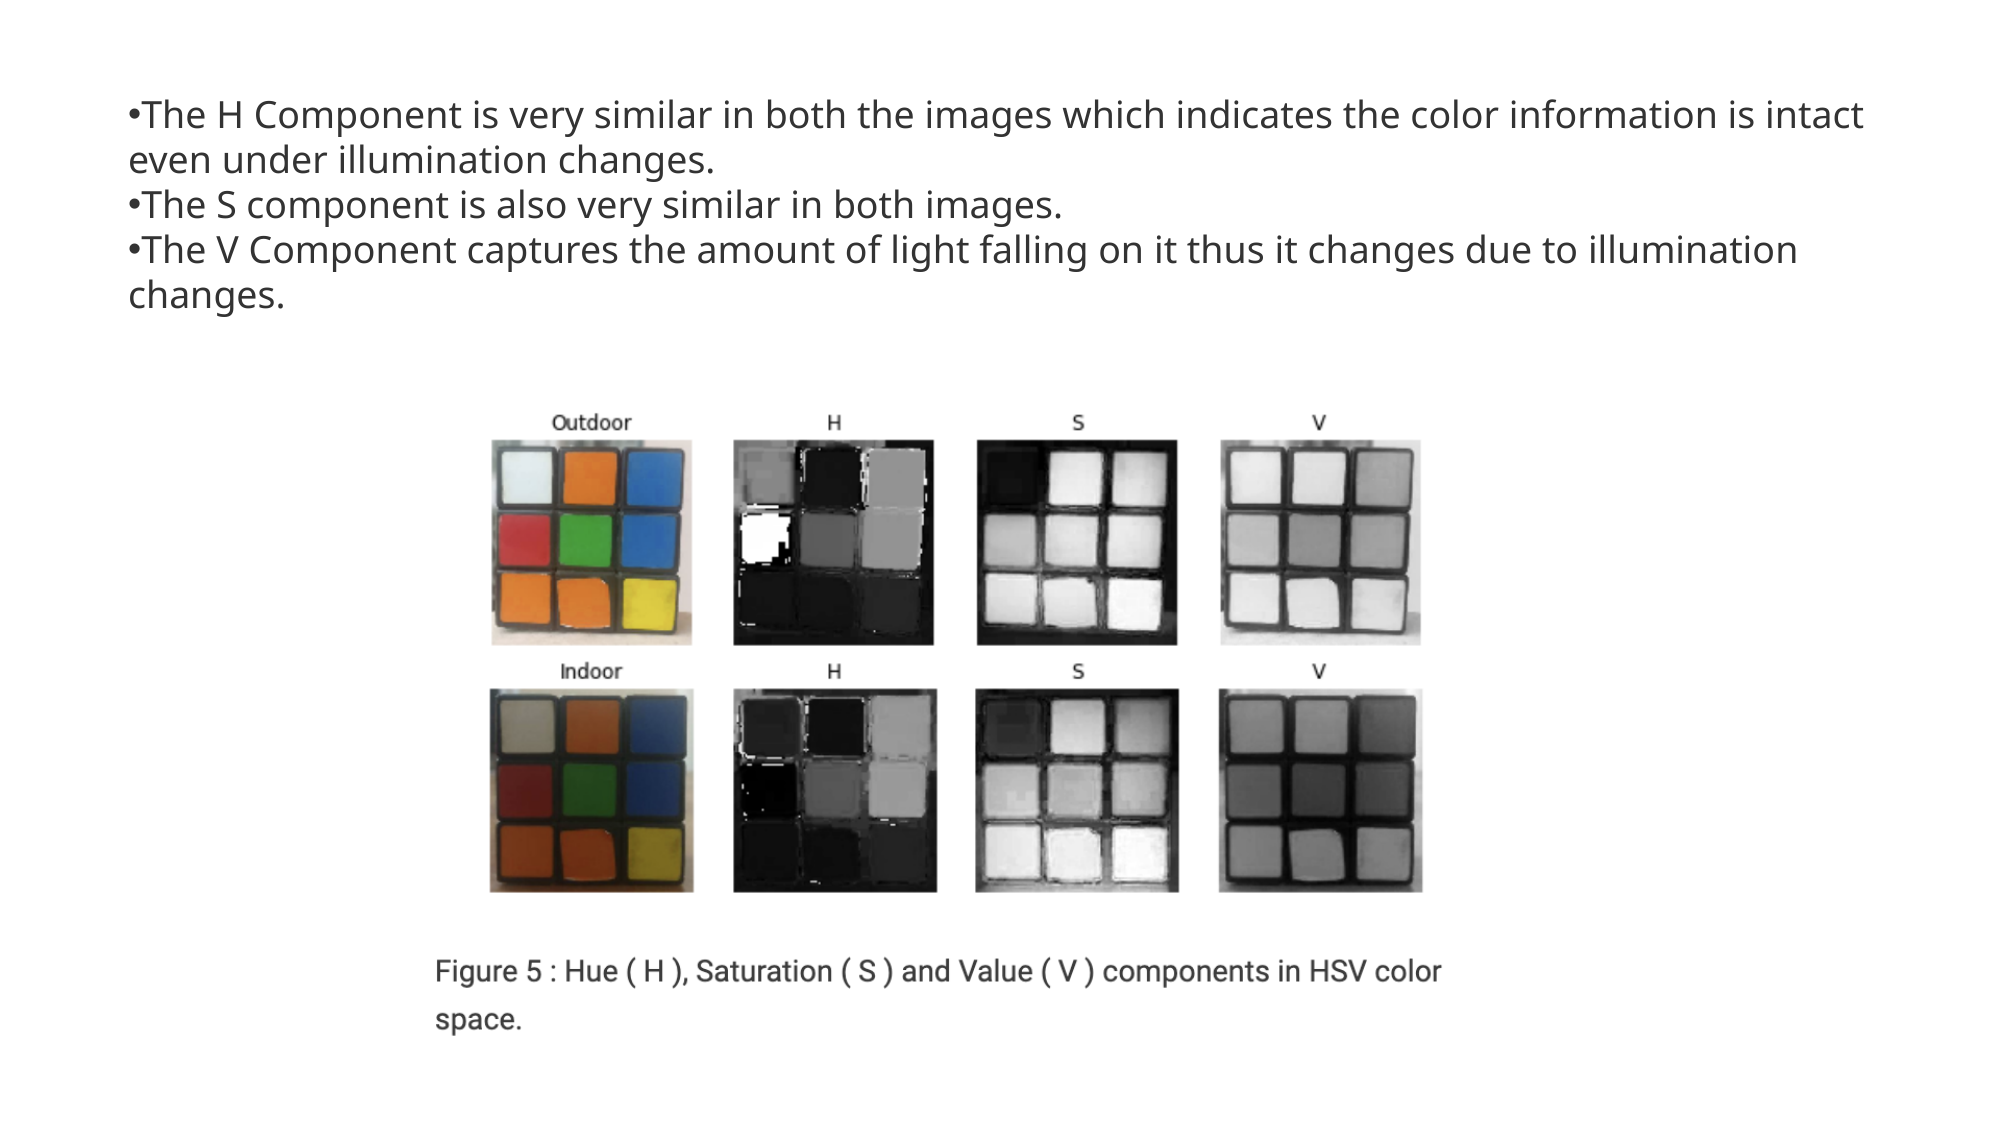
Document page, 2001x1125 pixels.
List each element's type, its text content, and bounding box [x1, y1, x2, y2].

text_box The H Component is very similar in both the images which indicates the color information is intact even under illumination changes. The S component is also very similar in both images. The V Component captures the amount of light falling on it thus it changes due to illumination changes. [113, 83, 1934, 324]
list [311, 385, 1637, 1042]
